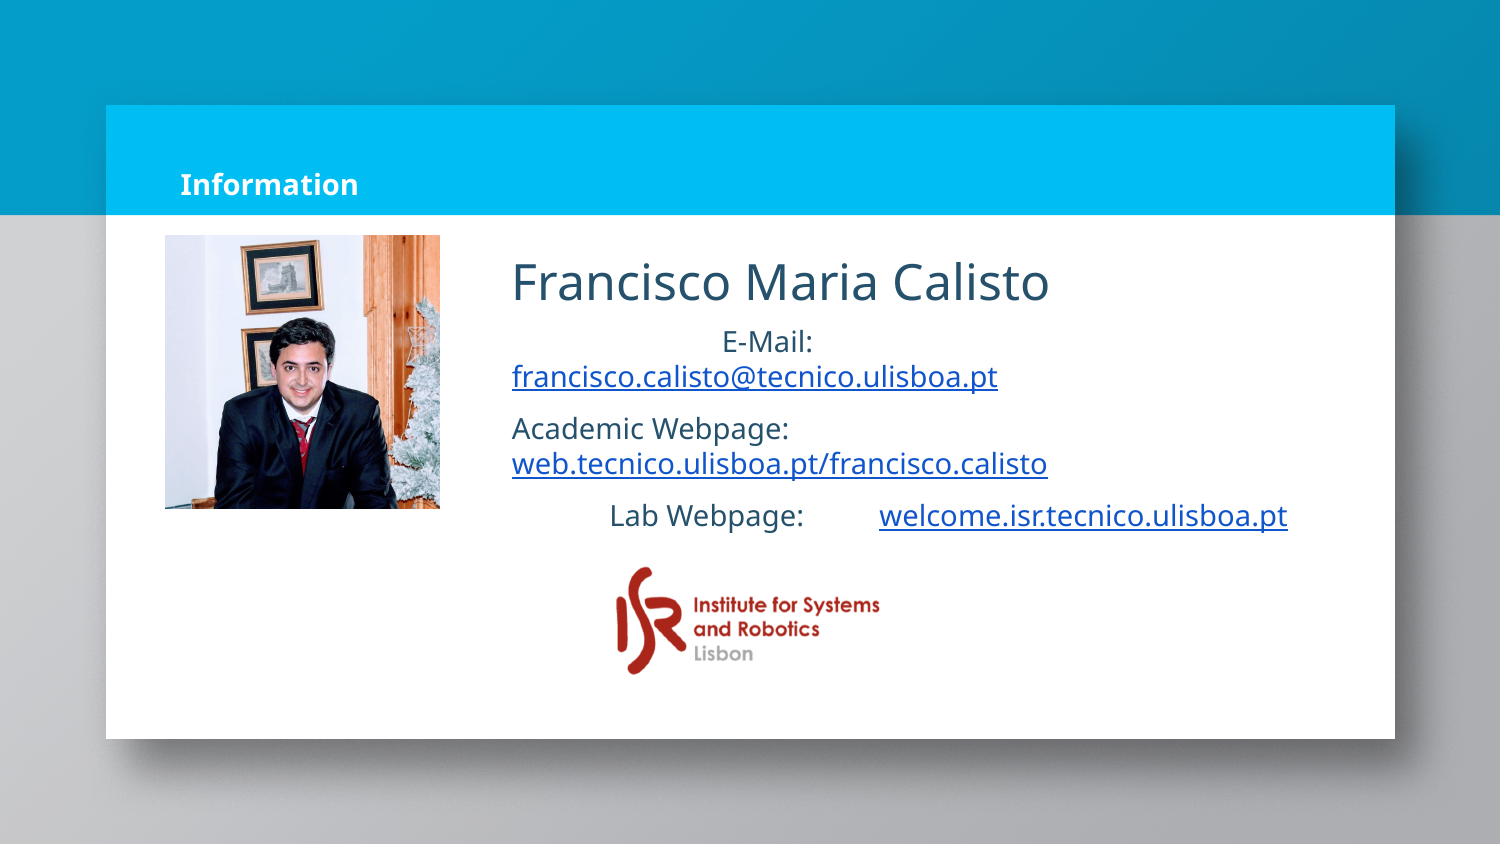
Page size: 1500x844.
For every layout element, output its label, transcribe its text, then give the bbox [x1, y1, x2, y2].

picture [0, 216, 1500, 844]
title Information [165, 106, 1336, 217]
list Francisco Maria Calisto E-Mail: francisco.calisto@tecnico.ulisboa.pt Academic Webpage: web.tecnico.ulisboa.pt/francisco.calisto Lab Webpage: welcome.isr.tecnico.ulisboa.pt [496, 235, 1336, 692]
